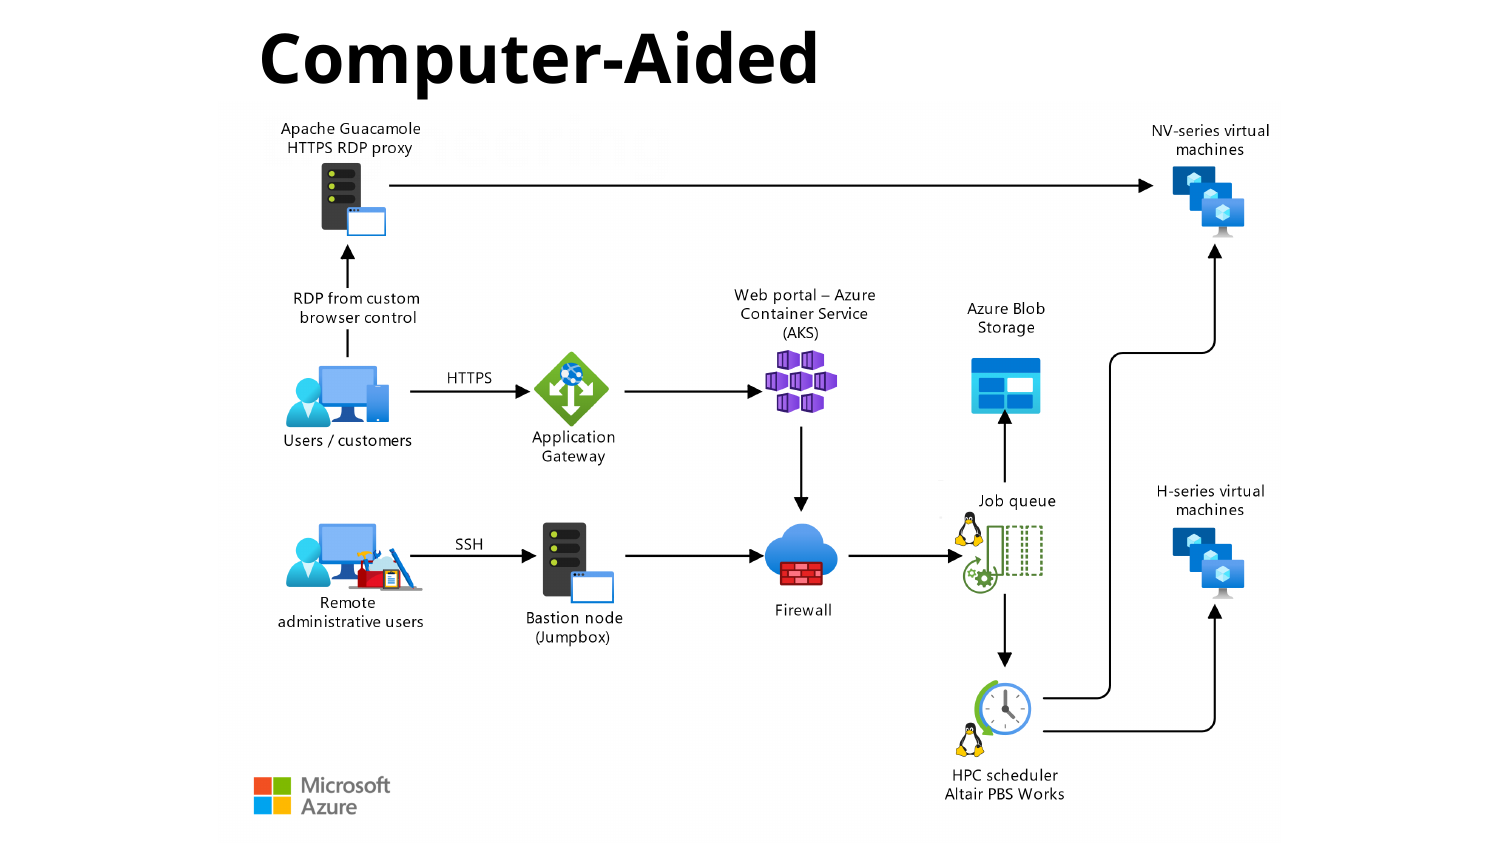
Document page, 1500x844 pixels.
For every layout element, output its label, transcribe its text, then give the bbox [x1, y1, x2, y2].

picture [218, 101, 1282, 843]
title Computer-Aided Engineering [243, 0, 1257, 99]
